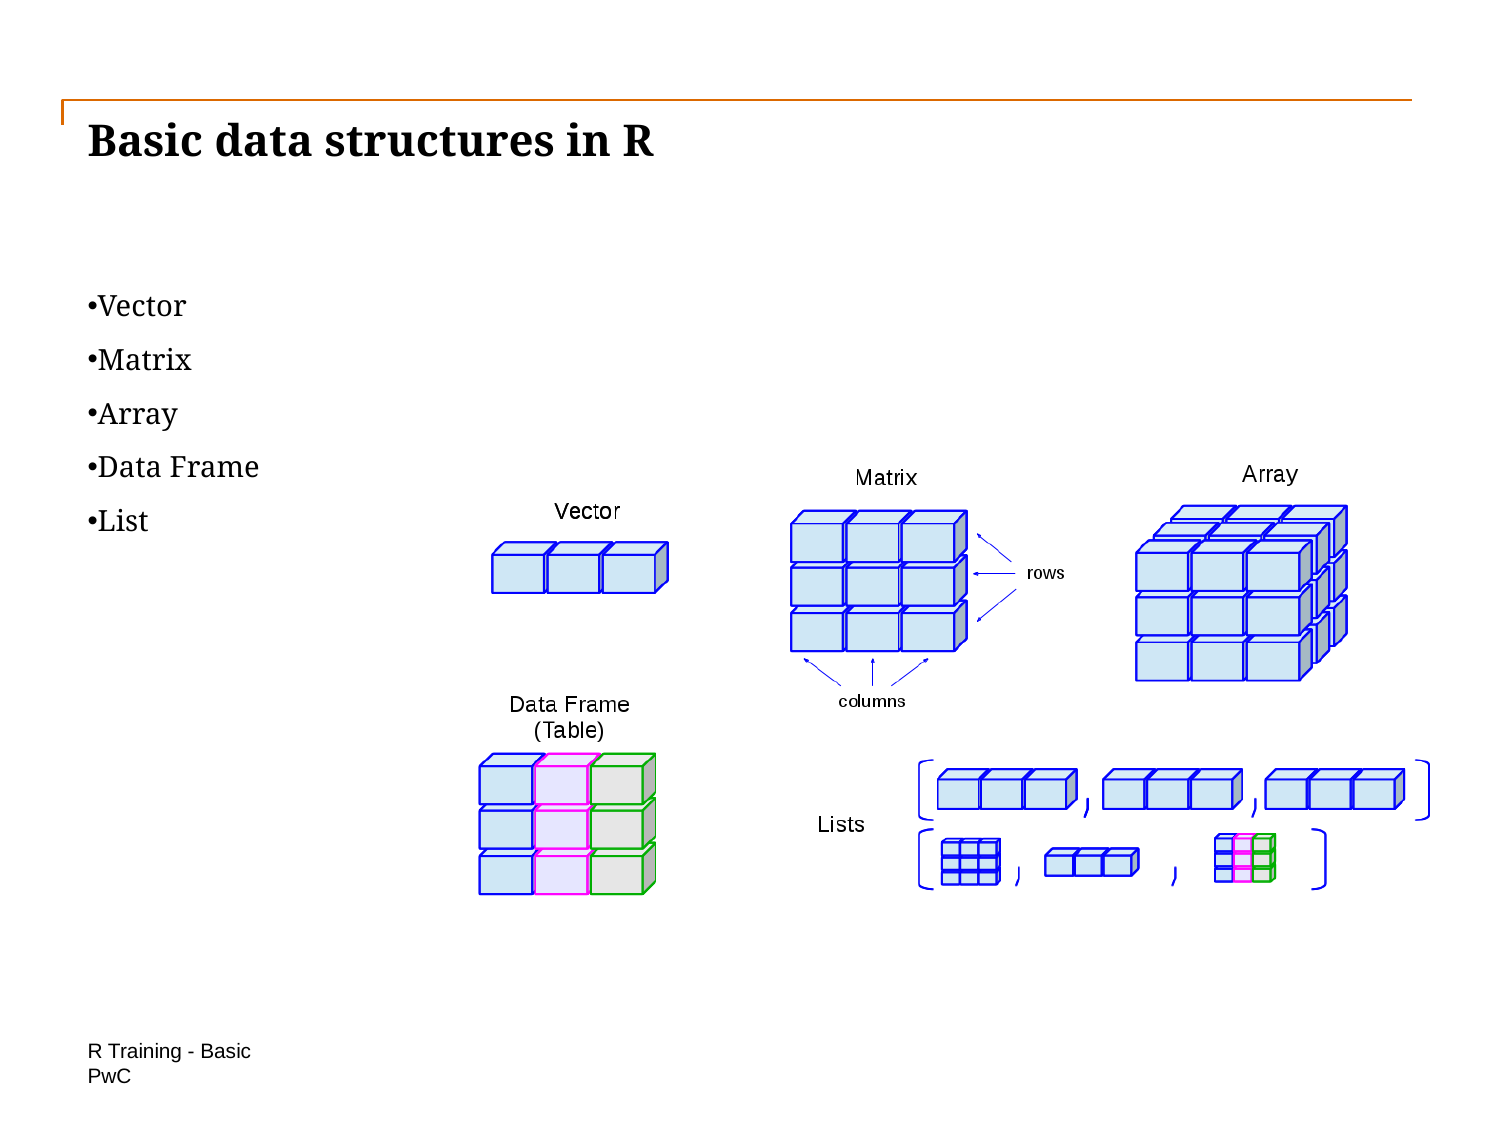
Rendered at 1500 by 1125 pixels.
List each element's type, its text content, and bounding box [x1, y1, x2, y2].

list Vector Matrix Array Data Frame List [87, 287, 1413, 1013]
picture [454, 444, 1443, 919]
footer R Training - Basic [87, 1037, 950, 1063]
title Basic data structures in R [87, 112, 1413, 263]
